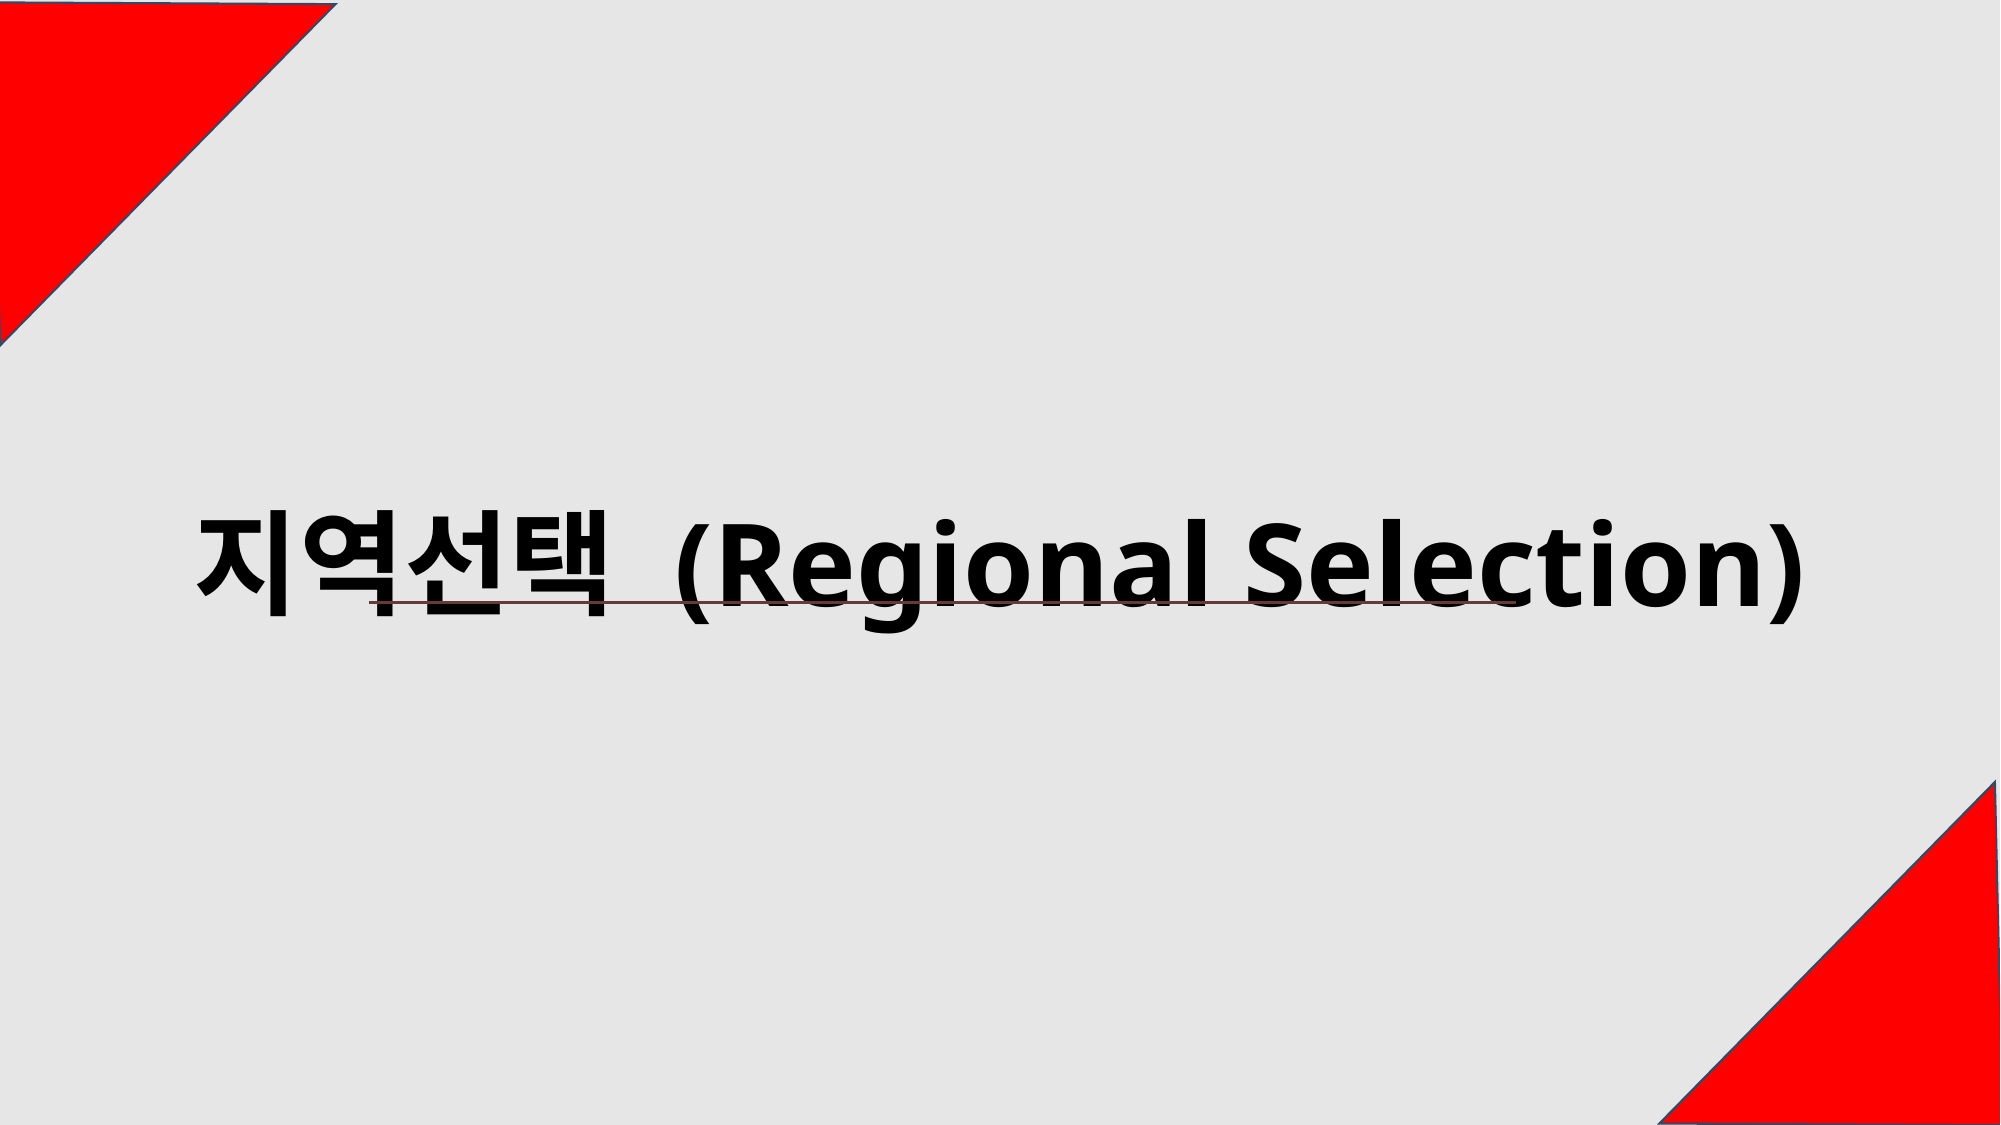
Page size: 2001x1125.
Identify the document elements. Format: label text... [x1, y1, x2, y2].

text_box 지역선택 (Regional Selection) [0, 416, 2000, 637]
text_box [0, 1, 338, 348]
text_box [1656, 779, 2000, 1125]
